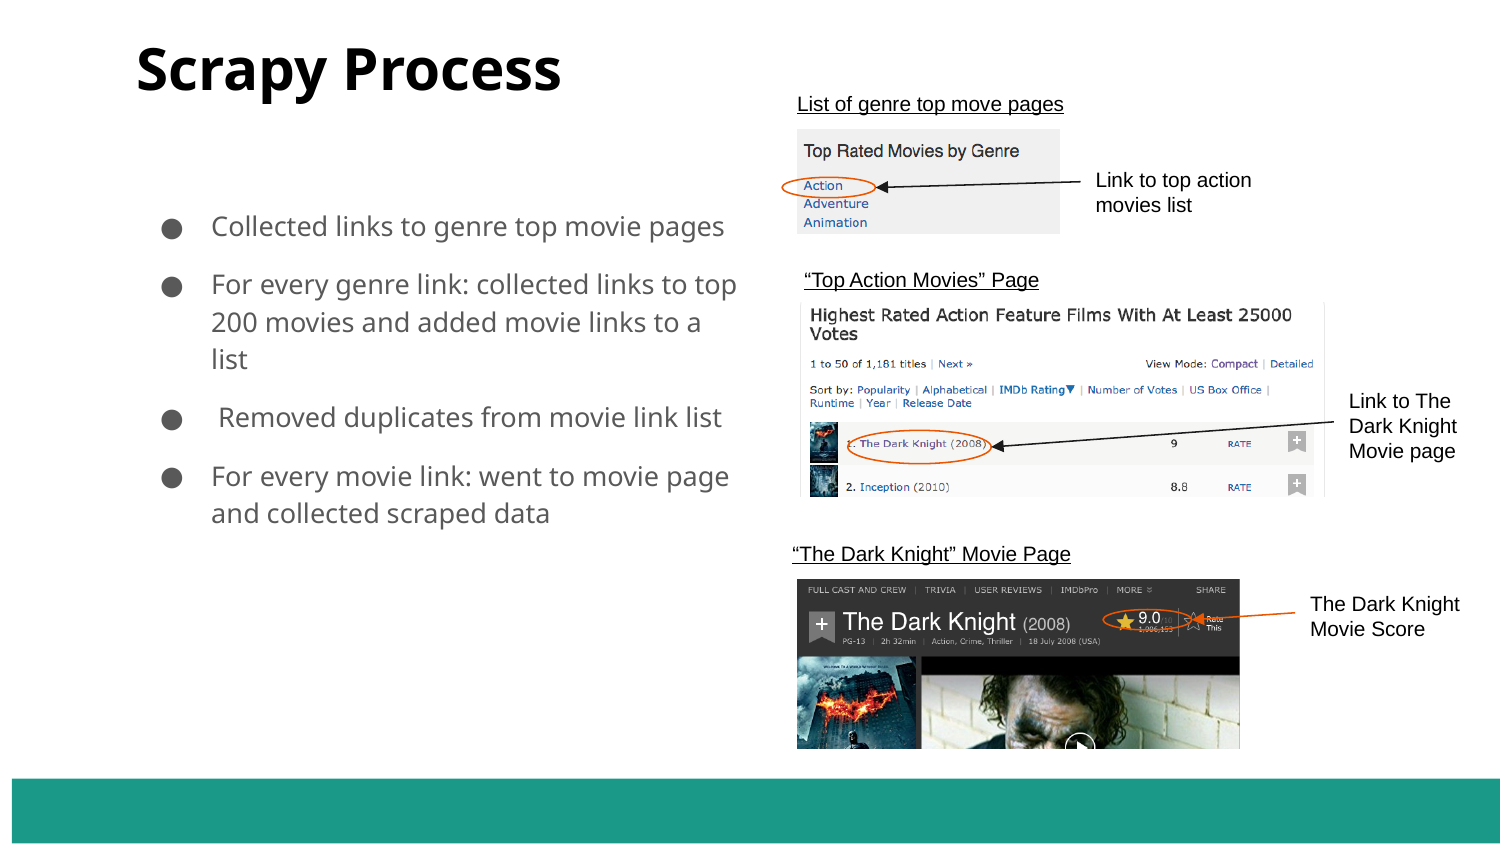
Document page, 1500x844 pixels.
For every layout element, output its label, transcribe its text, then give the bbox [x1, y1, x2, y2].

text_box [1191, 612, 1296, 620]
text_box [11, 778, 1500, 844]
text_box [782, 181, 791, 194]
text_box List of genre top move pages [782, 76, 1140, 137]
picture [796, 129, 1060, 234]
text_box Collected links to genre top movie pages For every genre link: collected links to top 200 movies and added movie links to a list Removed duplicates from movie link list For every movie link: went to movie page and collected scraped data [121, 136, 756, 677]
text_box “The Dark Knight” Movie Page [777, 525, 1198, 574]
text_box “Top Action Movies” Page [789, 251, 1210, 300]
text_box The Dark Knight Movie Score [1295, 575, 1500, 651]
title Scrapy Process [121, 16, 1383, 105]
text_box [990, 421, 1335, 448]
text_box Link to The Dark Knight Movie page [1335, 372, 1500, 471]
picture [796, 579, 1241, 749]
text_box Link to top action movies list [1080, 151, 1289, 212]
picture [796, 301, 1330, 497]
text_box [875, 181, 1081, 188]
